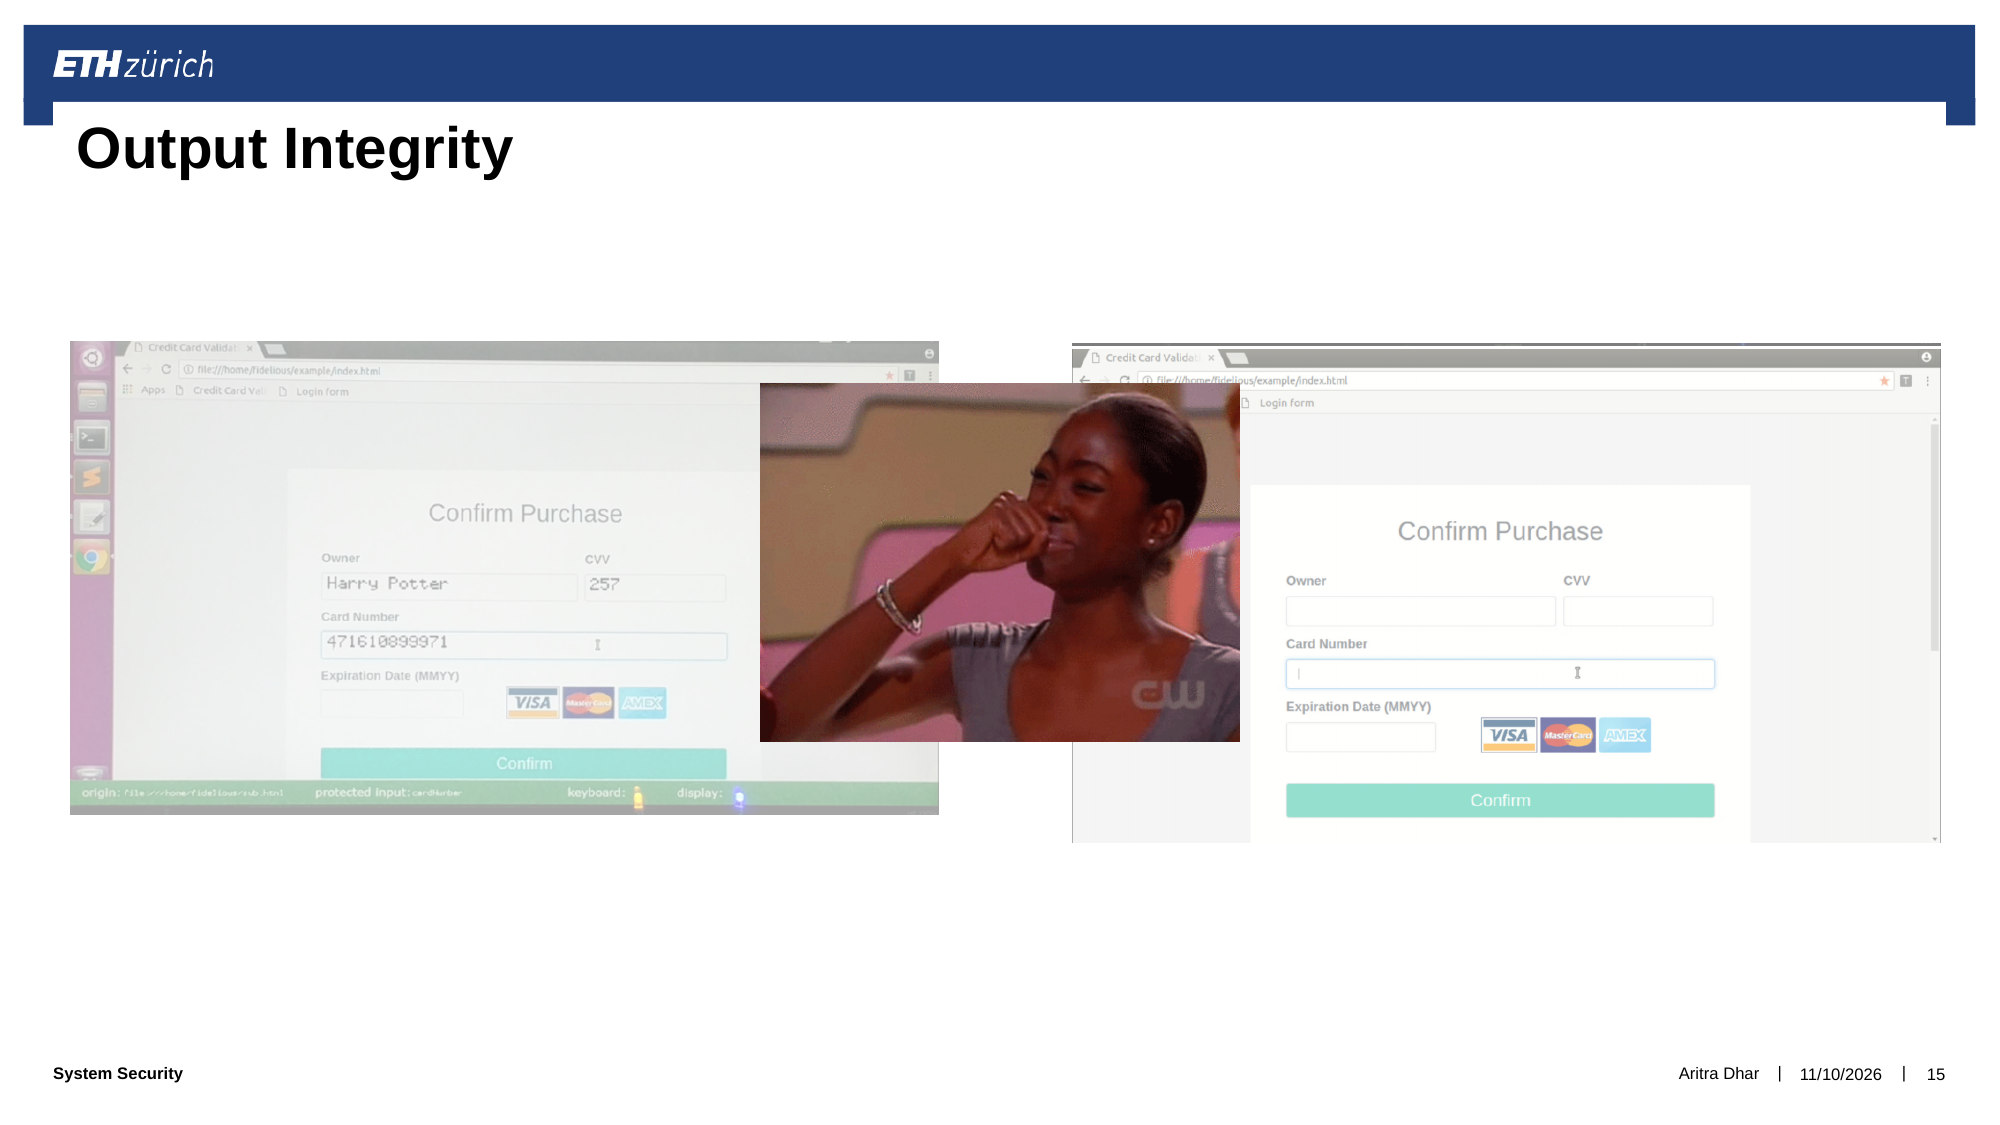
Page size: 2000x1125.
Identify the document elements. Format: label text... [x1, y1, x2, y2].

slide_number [1790, 1034, 1892, 1112]
title Output Integrity [53, 101, 1946, 262]
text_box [66, 337, 1950, 851]
picture [759, 383, 1240, 742]
slide_number 15 [1906, 1034, 1966, 1112]
footer Aritra Dhar [999, 1034, 1760, 1111]
